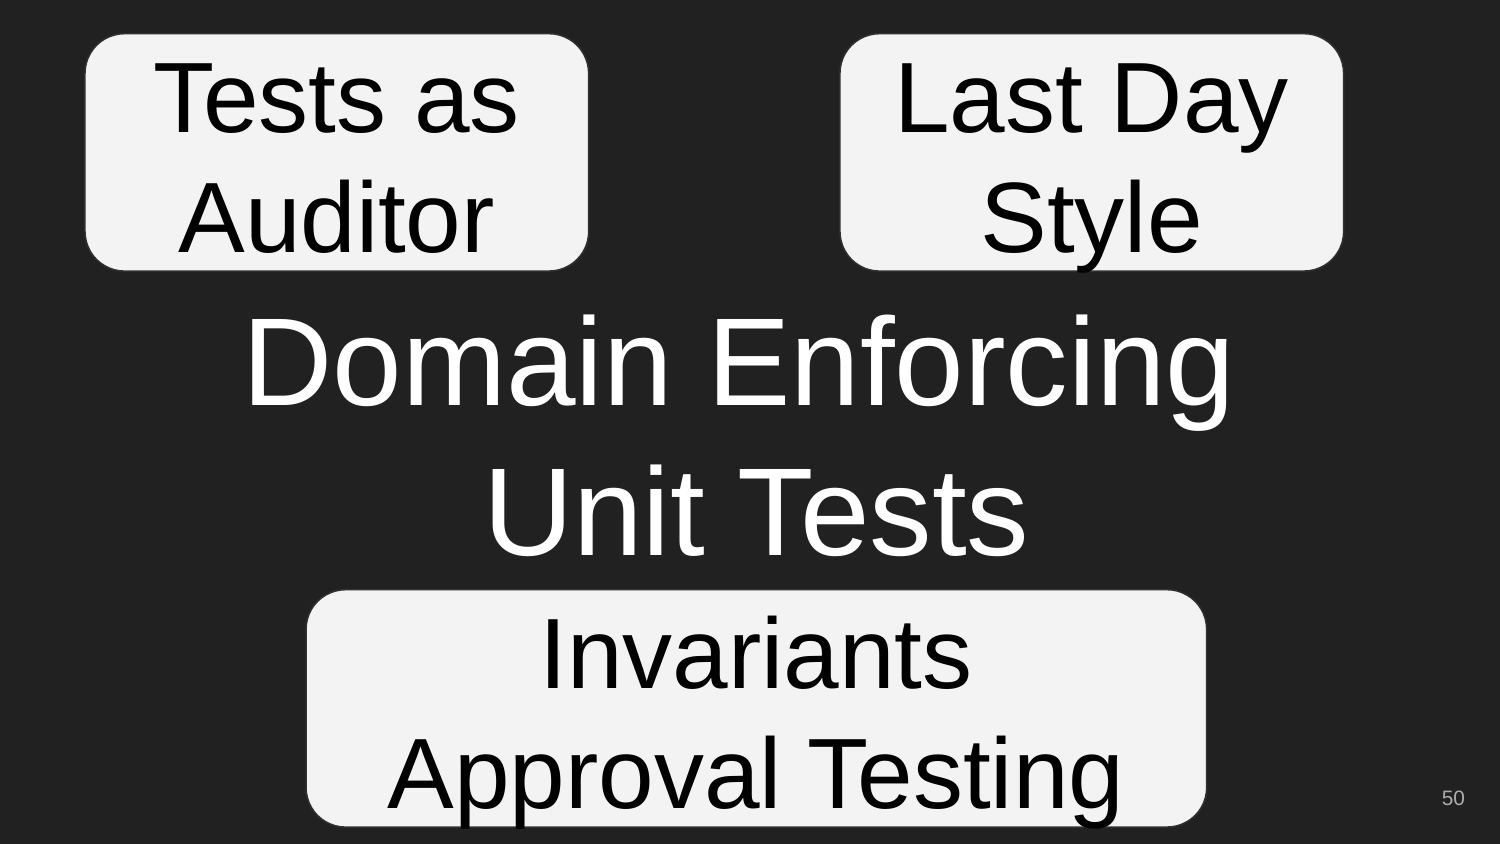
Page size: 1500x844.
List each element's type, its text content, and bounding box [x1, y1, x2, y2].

slide_number ‹#› [1389, 764, 1480, 830]
title Domain Enforcing Unit Tests [57, 361, 1456, 500]
text_box Last Day Style [839, 33, 1344, 272]
text_box Tests as Auditor [84, 33, 589, 272]
text_box Invariants Approval Testing [306, 589, 1207, 828]
